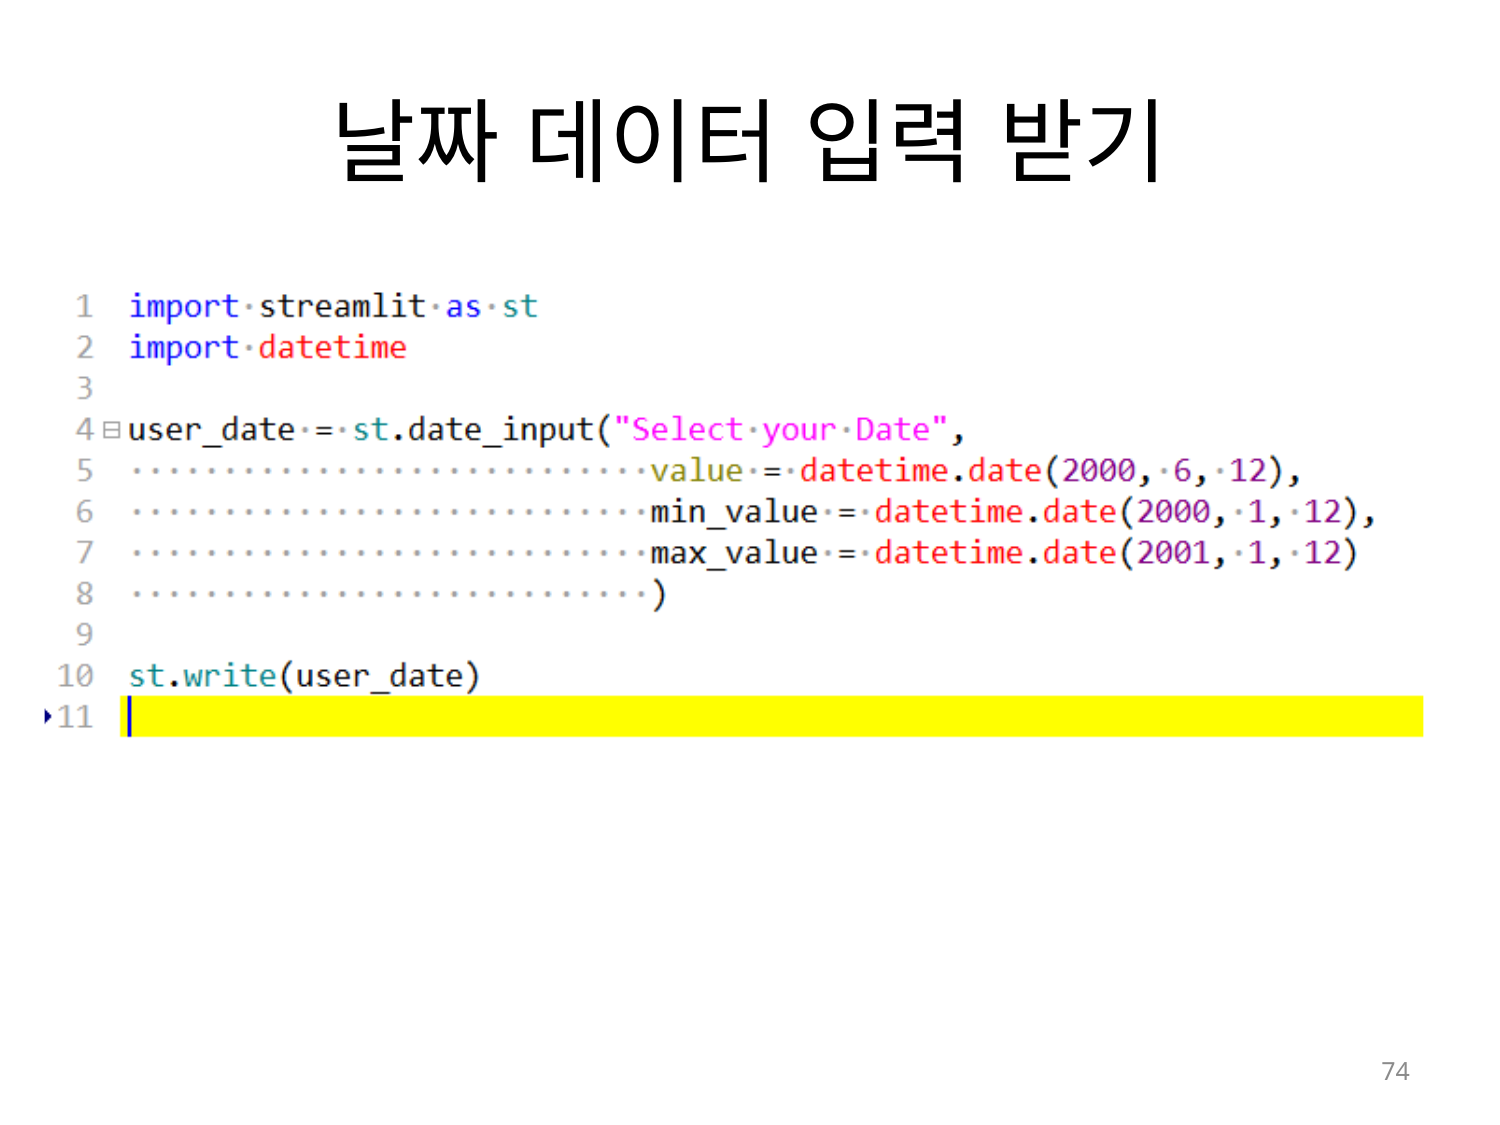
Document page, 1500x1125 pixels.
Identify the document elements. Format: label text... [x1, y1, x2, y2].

slide_number 74 [1074, 1042, 1425, 1103]
picture [44, 290, 1424, 741]
title 날짜 데이터 입력 받기 [75, 45, 1425, 233]
